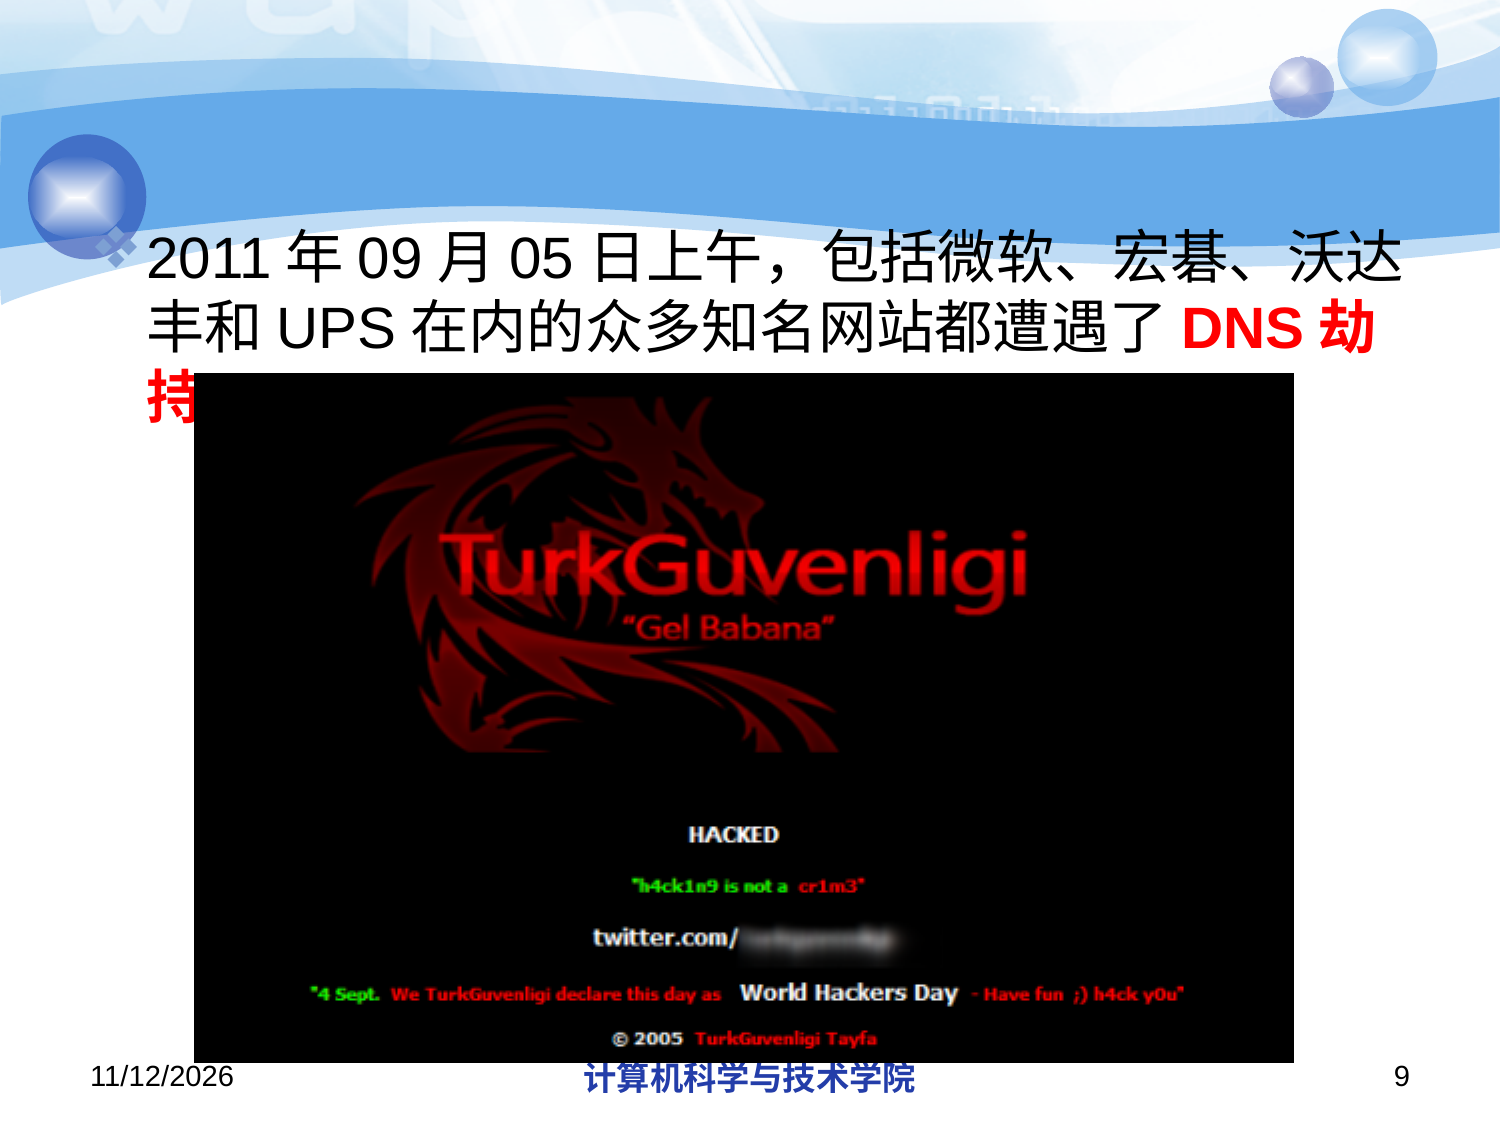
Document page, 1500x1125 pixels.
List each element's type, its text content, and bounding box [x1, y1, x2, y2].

footer 计算机科学与技术学院 [512, 1072, 988, 1103]
slide_number 9 [1074, 1049, 1426, 1103]
picture [0, 0, 1500, 113]
picture [194, 373, 1294, 1063]
list 2011年09月05日上午，包括微软、宏碁、沃达丰和UPS在内的众多知名网站都遭遇了DNS劫持 [74, 212, 1426, 1038]
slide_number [74, 1049, 426, 1103]
